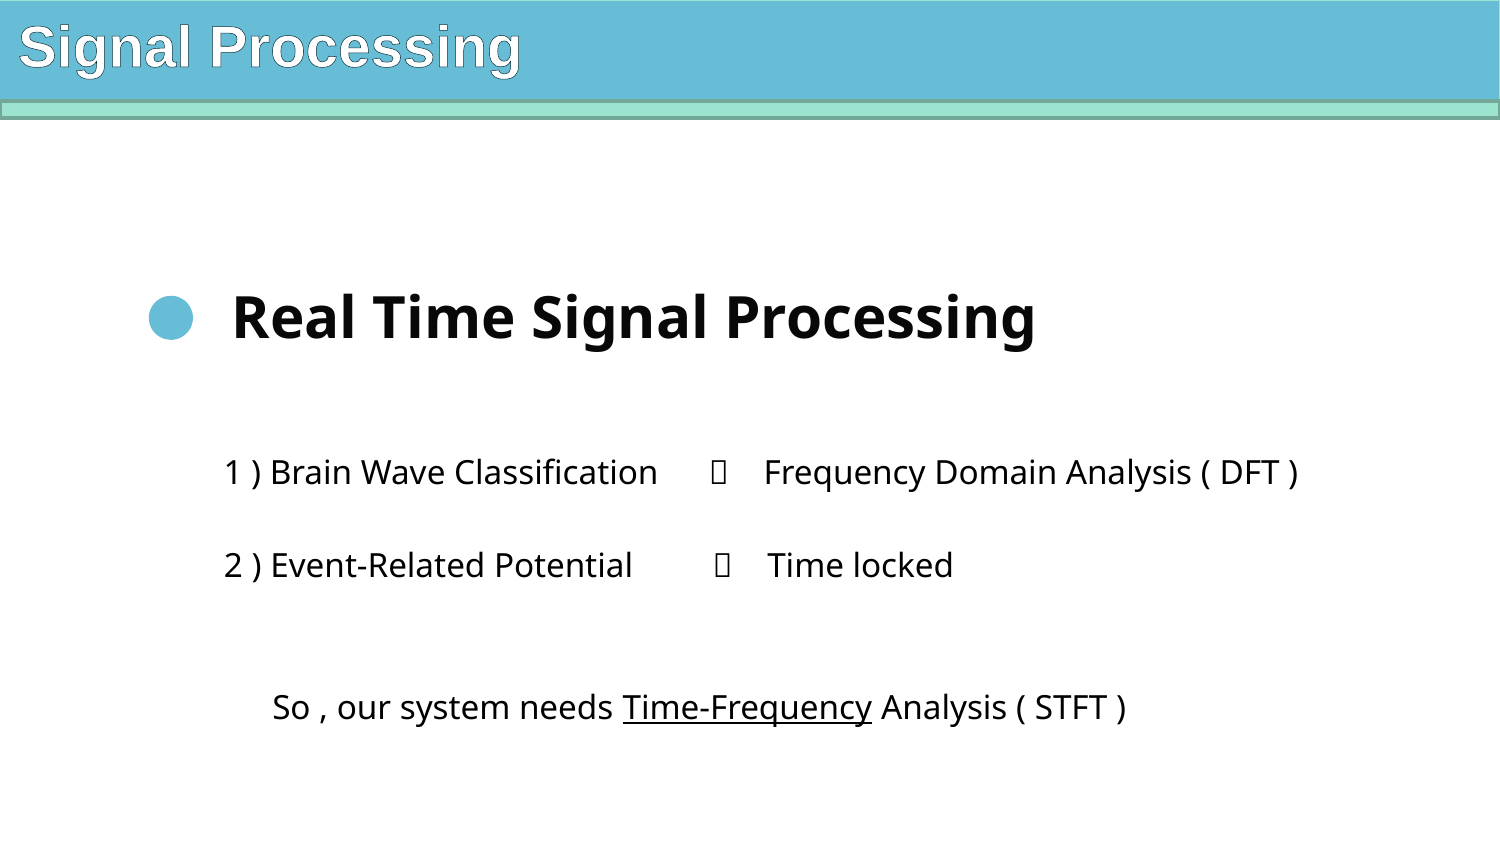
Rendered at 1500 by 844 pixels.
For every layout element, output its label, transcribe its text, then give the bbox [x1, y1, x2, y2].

text_box 0 [0, 0, 1500, 99]
text_box So , our system needs Time-Frequency Analysis ( STFT ) [257, 678, 1243, 734]
text_box 1 ) Brain Wave Classification  Frequency Domain Analysis ( DFT ) [208, 443, 1500, 499]
text_box Real Time Signal Processing [170, 284, 1213, 346]
text_box [148, 295, 193, 340]
text_box 2 ) Event-Related Potential  Time locked [208, 530, 1213, 597]
text_box [0, 99, 1500, 120]
text_box Signal Processing [2, 1, 555, 86]
